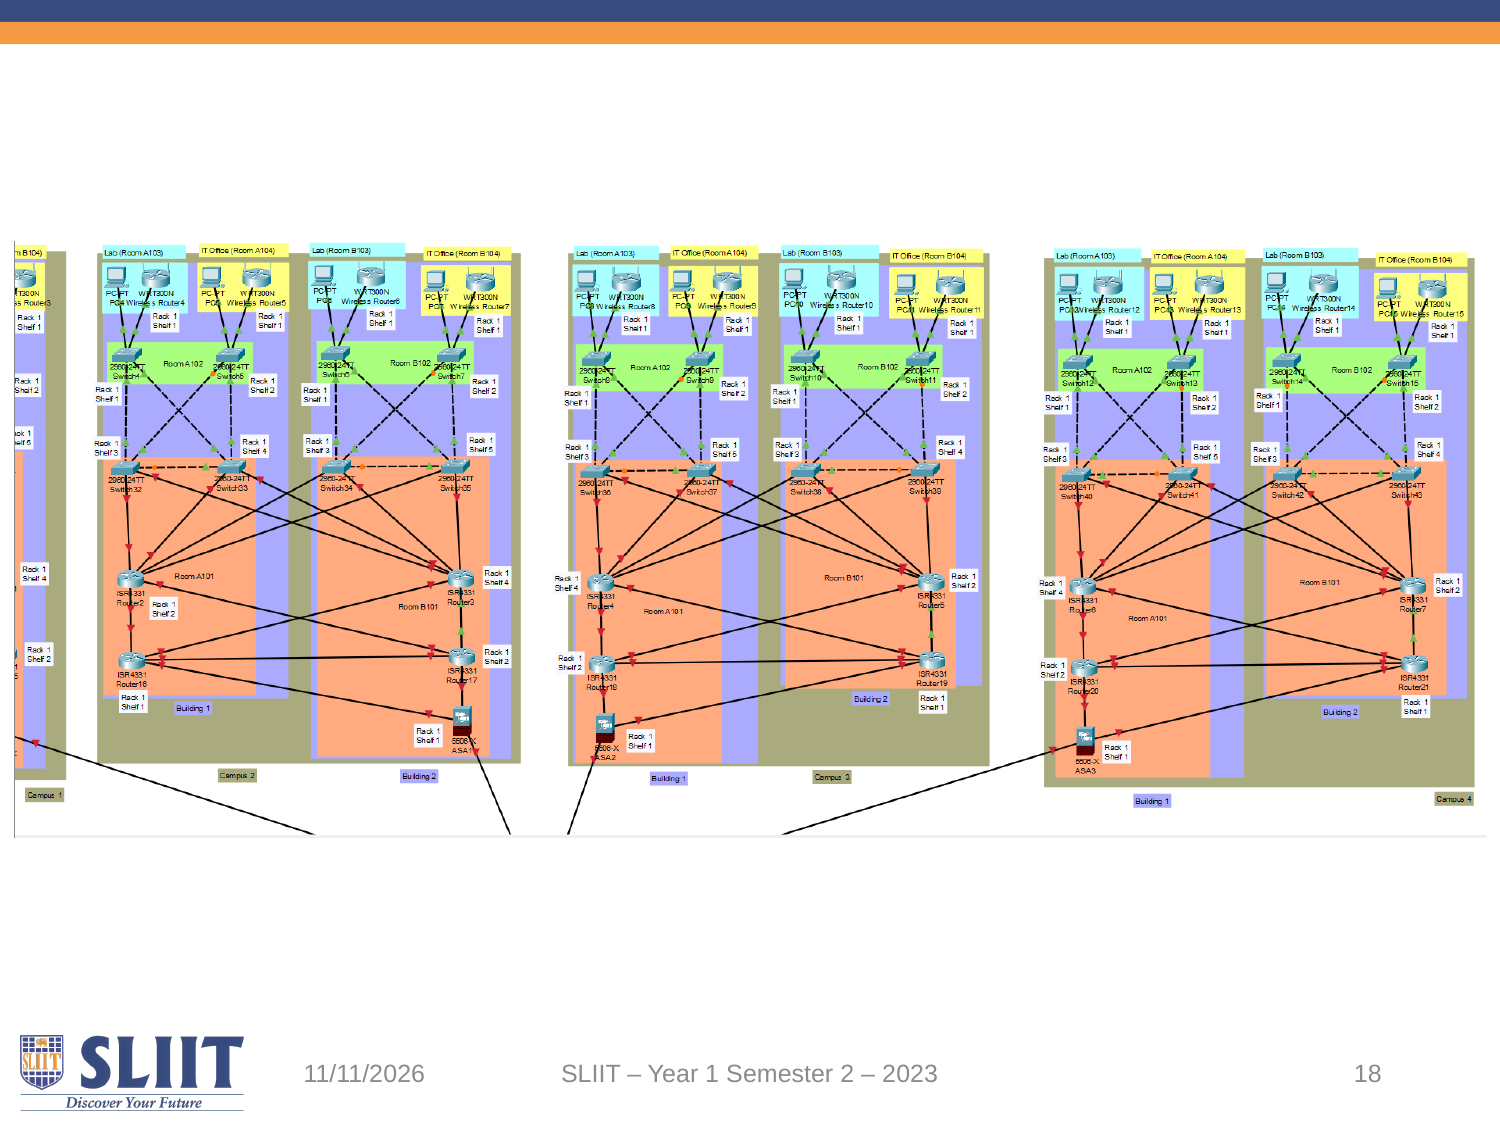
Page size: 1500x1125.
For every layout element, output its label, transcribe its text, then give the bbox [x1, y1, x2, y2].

picture [20, 1035, 244, 1111]
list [14, 241, 1486, 838]
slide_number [103, 1042, 441, 1103]
footer SLIIT – Year 1 Semester 2 – 2023 [496, 1042, 1004, 1103]
slide_number 18 [1059, 1042, 1397, 1103]
